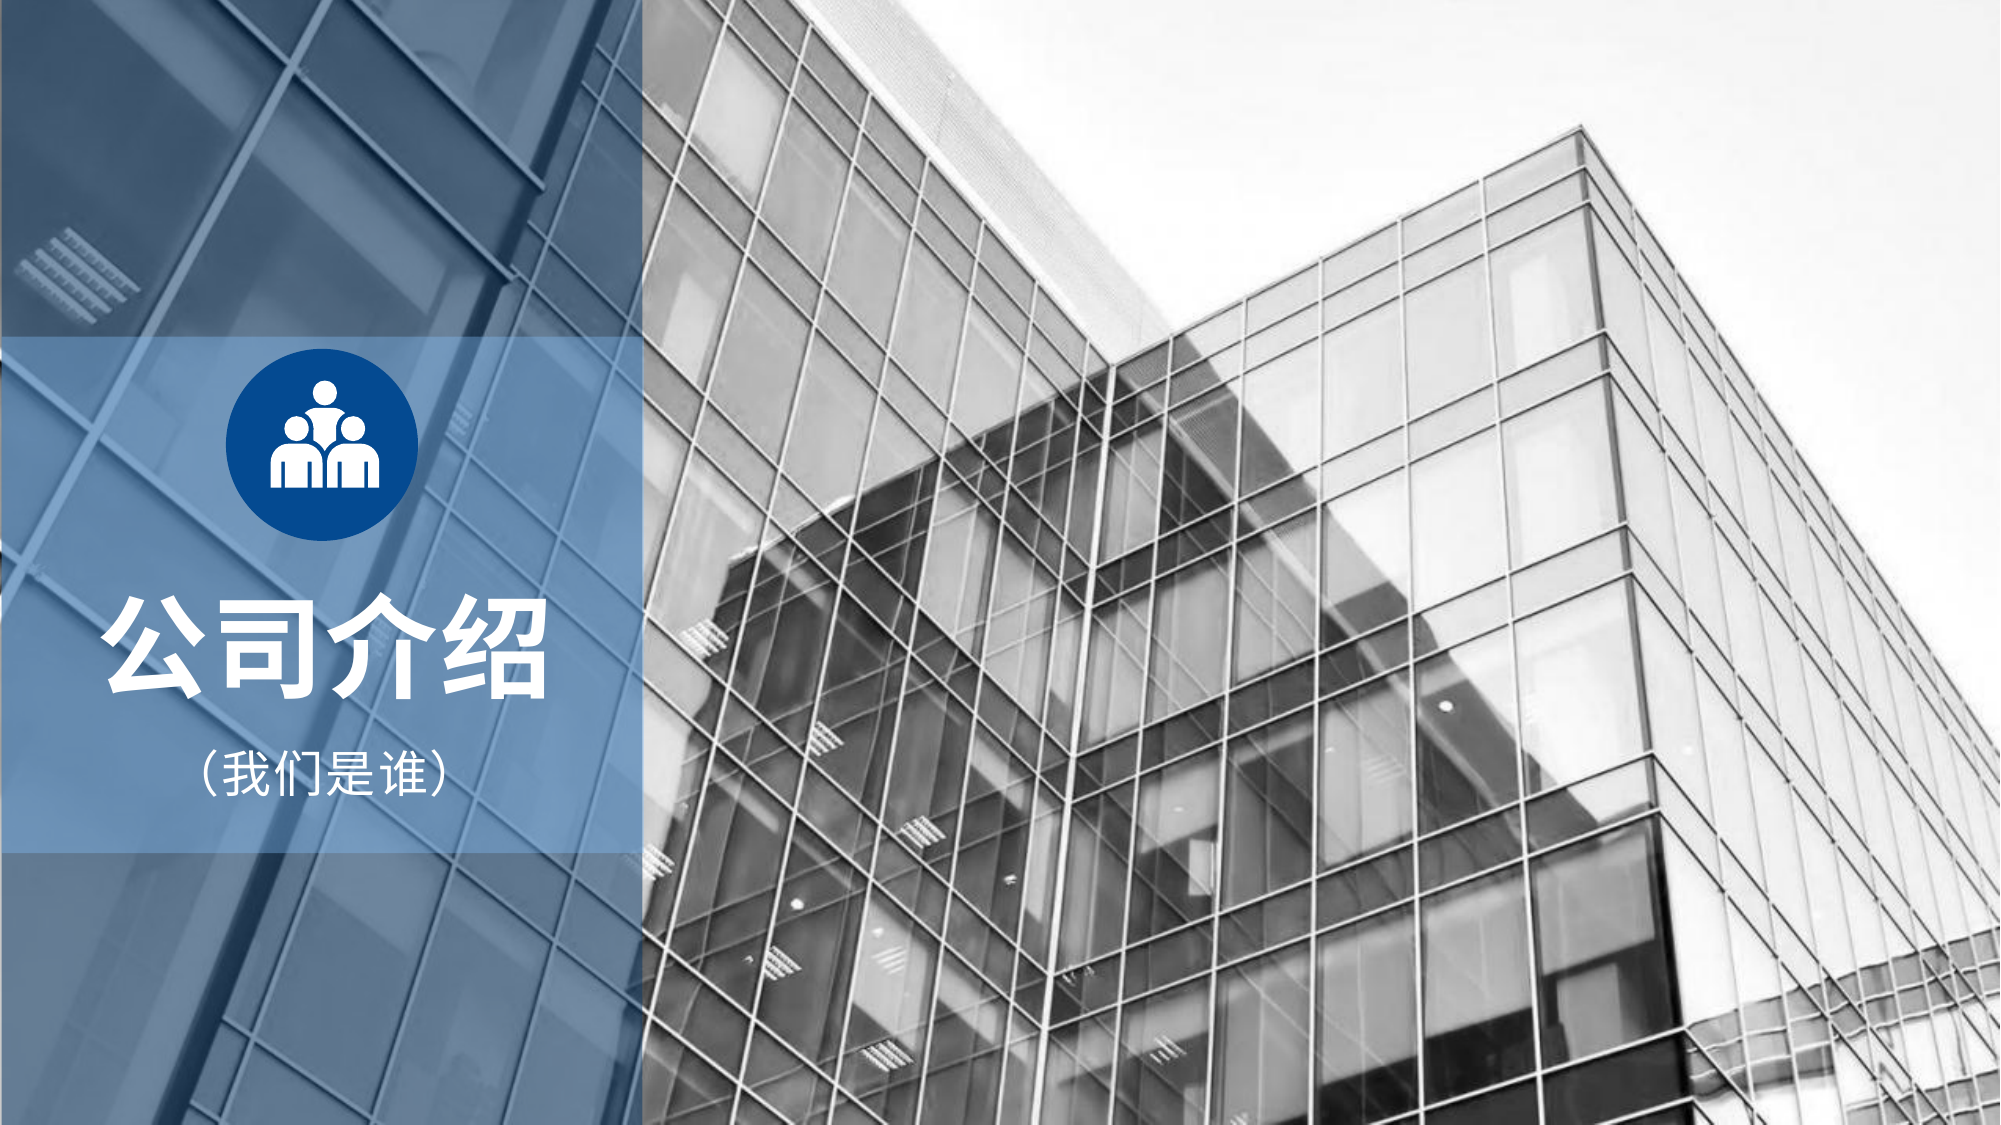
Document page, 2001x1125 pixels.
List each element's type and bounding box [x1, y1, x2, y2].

text_box [225, 348, 418, 541]
picture [0, 0, 2000, 1125]
